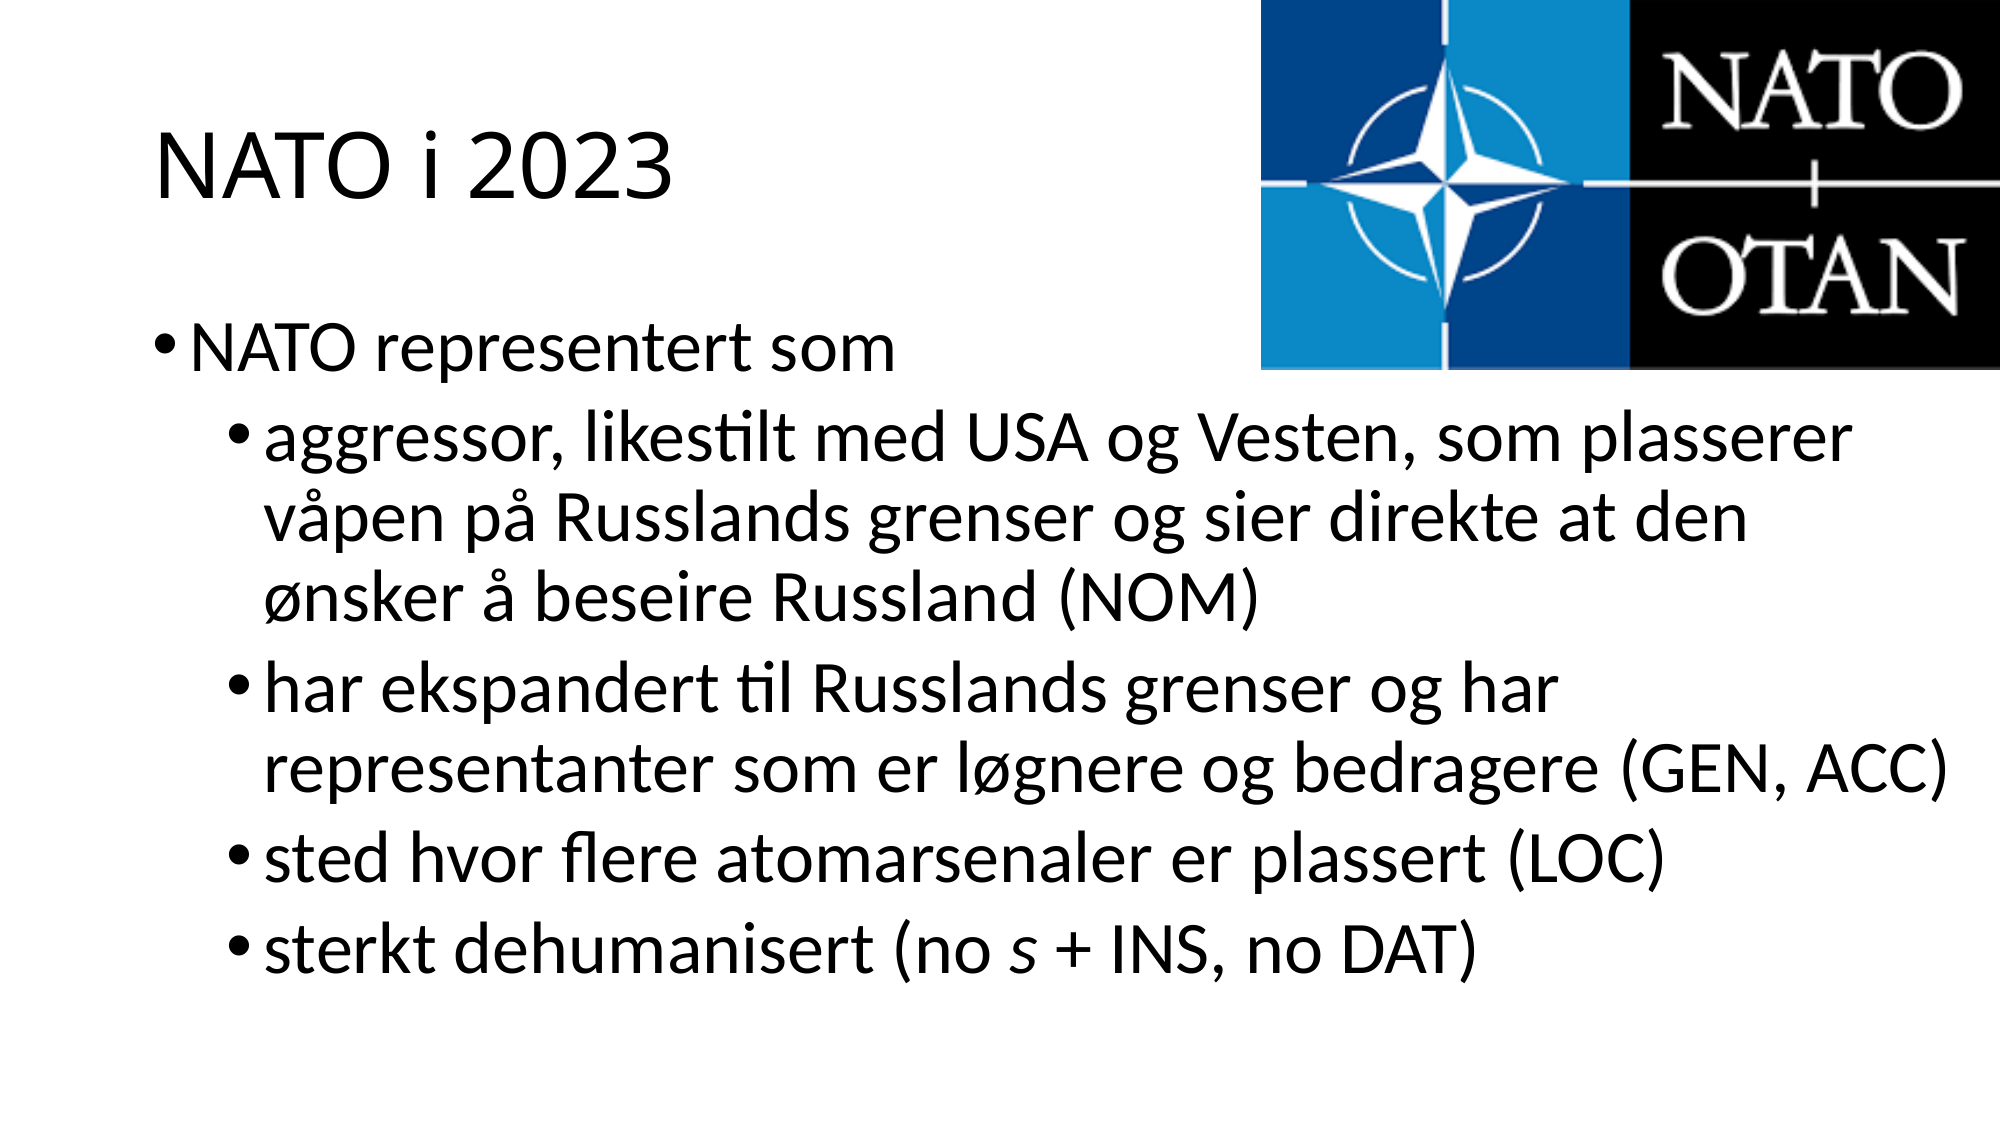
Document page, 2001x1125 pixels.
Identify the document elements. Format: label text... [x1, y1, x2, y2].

title NATO i 2023 [137, 59, 1261, 278]
list NATO representert som aggressor, likestilt med USA og Vesten, som plasserer våpen på Russlands grenser og sier direkte at den ønsker å beseire Russland (NOM) har ekspandert til Russlands grenser og har representanter som er løgnere og bedragere (GEN, ACC) sted hvor flere atomarsenaler er plassert (LOC) sterkt dehumanisert (no s + INS, no DAT) [137, 299, 1969, 1014]
picture [1347, 201, 1427, 283]
picture [1463, 85, 1543, 166]
picture [1261, 0, 2000, 370]
